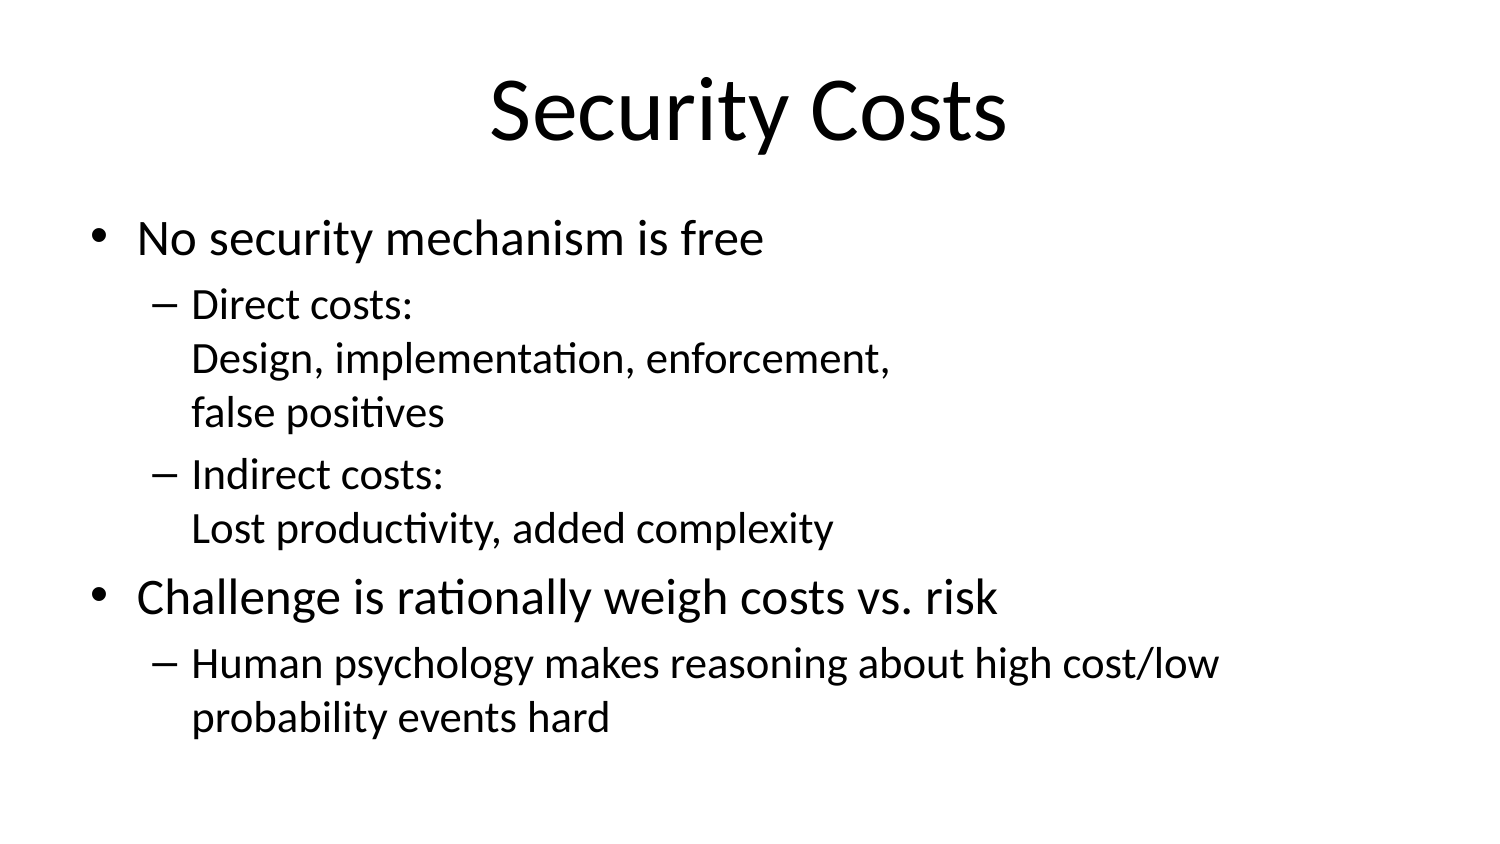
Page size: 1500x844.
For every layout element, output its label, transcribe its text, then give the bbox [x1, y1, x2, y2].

list No security mechanism is free Direct costs: Design, implementation, enforcement, false positives Indirect costs: Lost productivity, added complexity Challenge is rationally weigh costs vs. risk Human psychology makes reasoning about high cost/low probability events hard [75, 196, 1425, 754]
title Security Costs [75, 33, 1425, 175]
